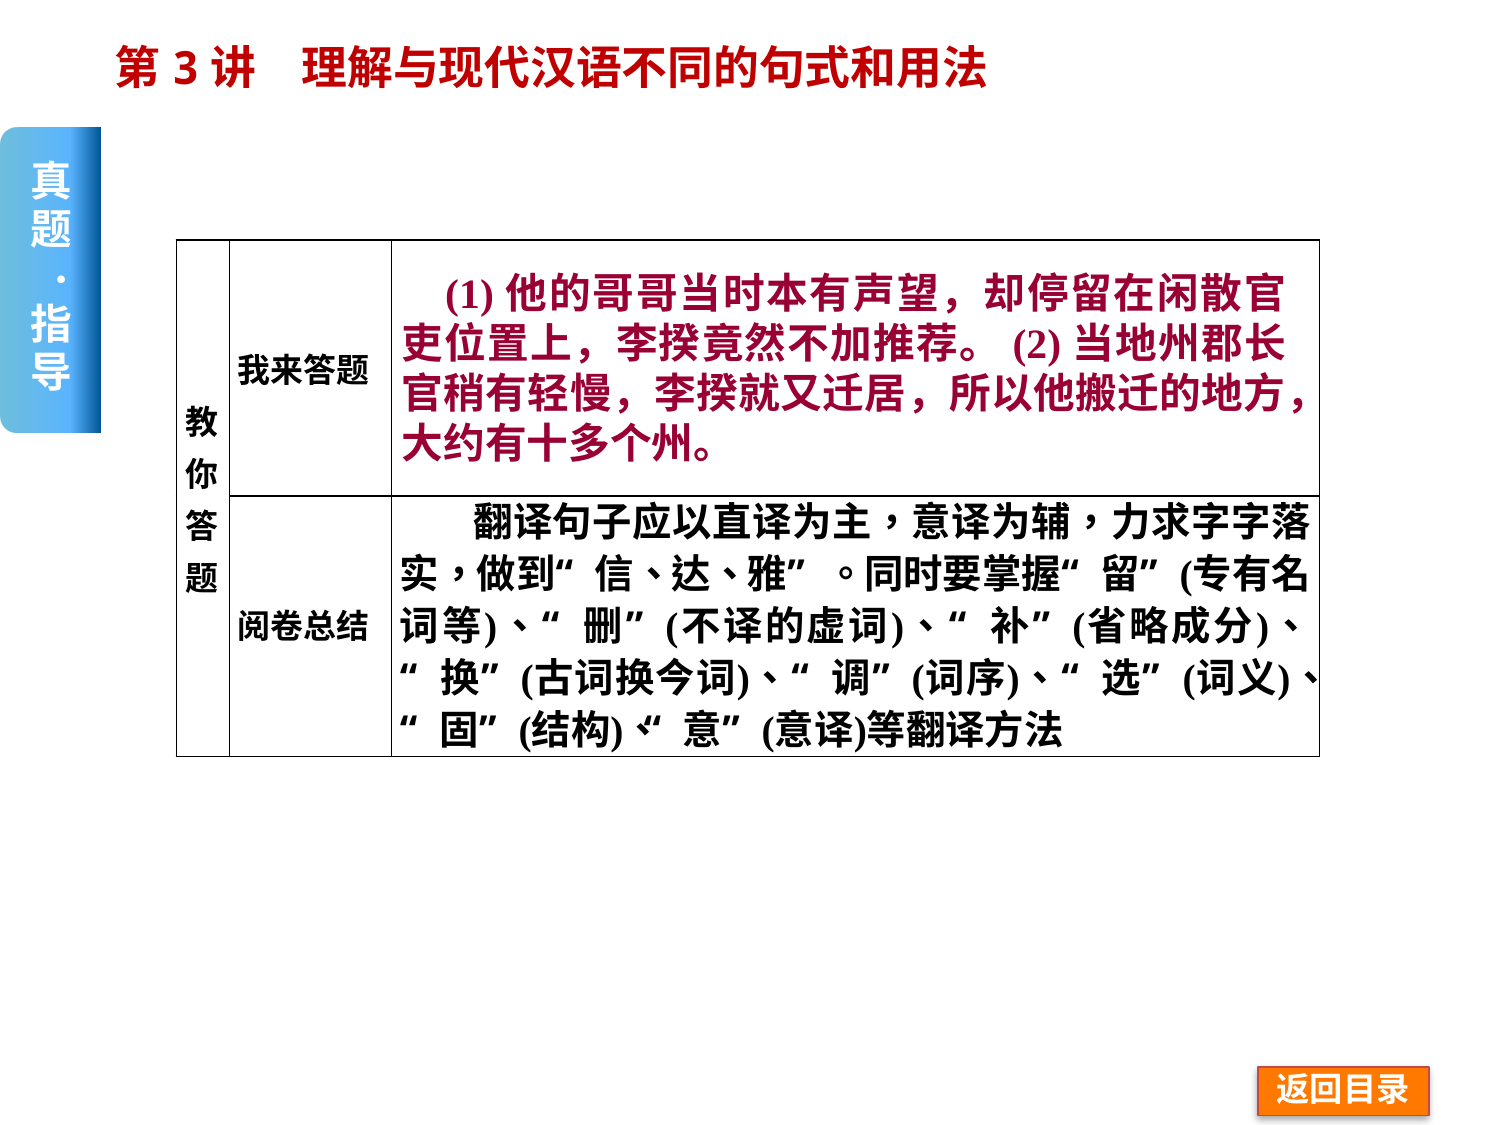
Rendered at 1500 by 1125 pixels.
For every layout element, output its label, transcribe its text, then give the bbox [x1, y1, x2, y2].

text_box 返回目录 [1404, 1066, 1430, 1116]
text_box [129, 153, 1429, 1040]
text_box 第3讲 理解与现代汉语不同的句式和用法 [100, 27, 1199, 106]
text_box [175, 187, 1401, 1125]
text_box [0, 127, 101, 457]
